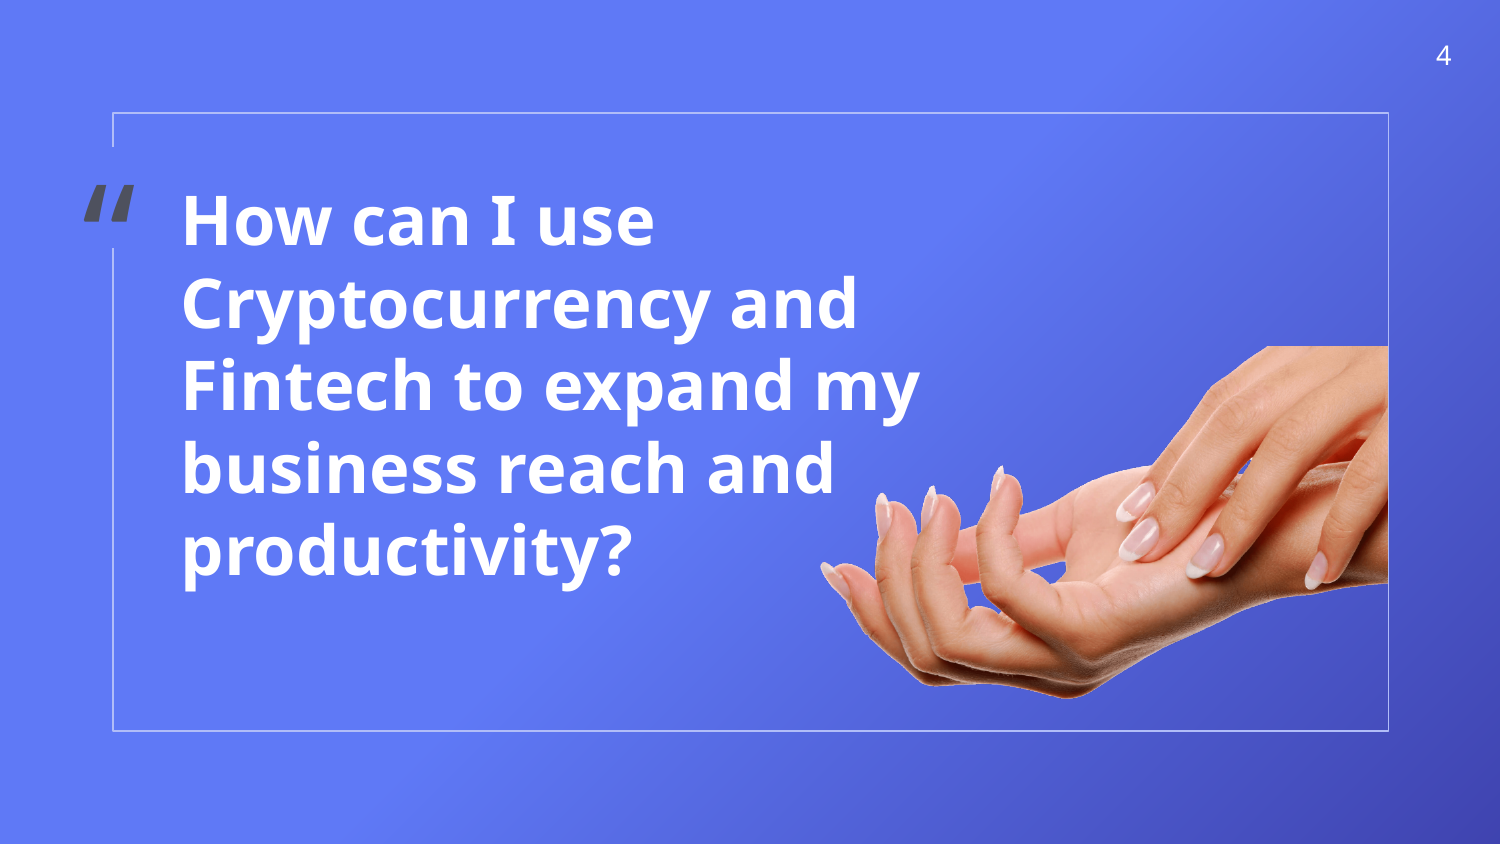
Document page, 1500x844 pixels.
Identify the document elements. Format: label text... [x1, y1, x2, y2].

slide_number ‹#› [1387, 0, 1500, 113]
list How can I use Cryptocurrency and Fintech to expand my business reach and productivity? [180, 177, 978, 668]
picture [820, 346, 1388, 699]
